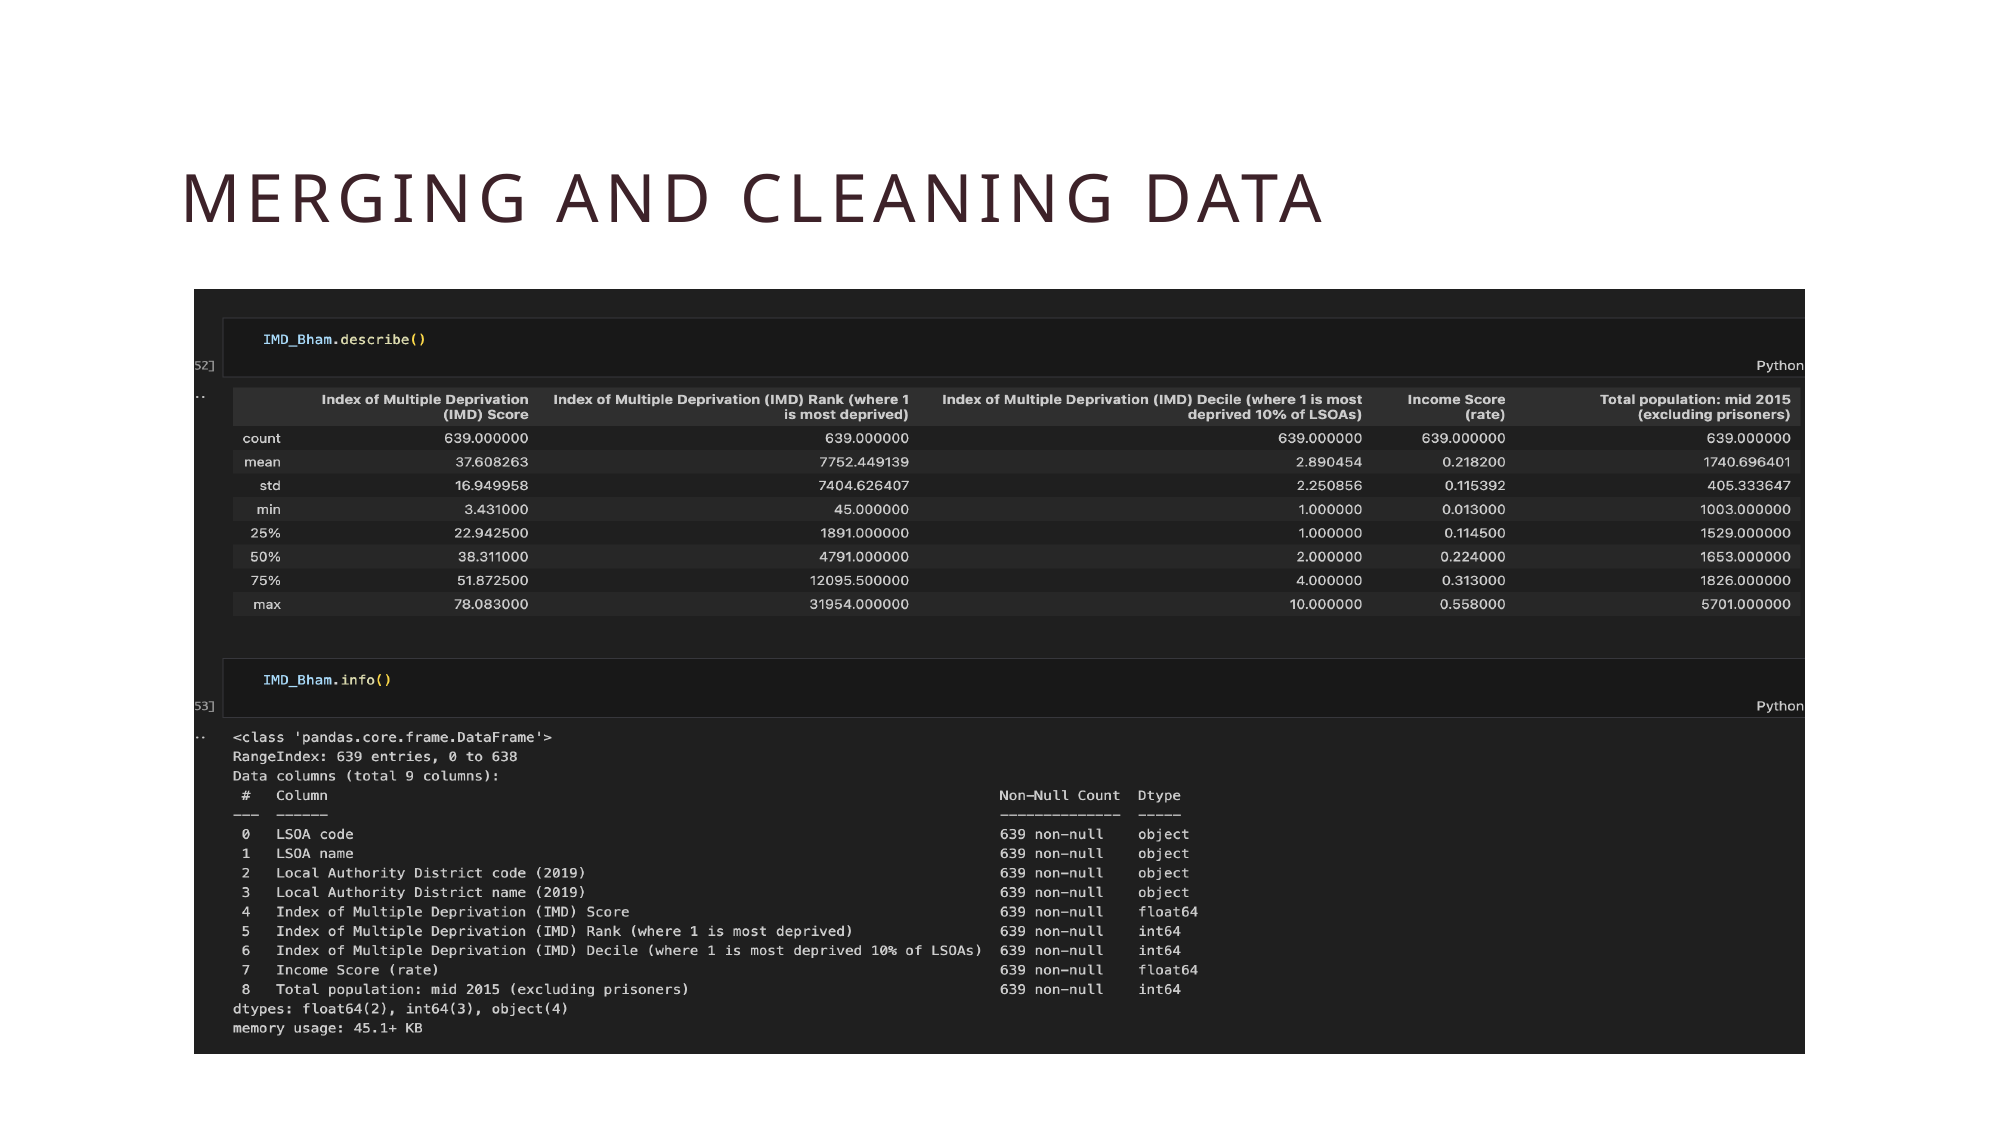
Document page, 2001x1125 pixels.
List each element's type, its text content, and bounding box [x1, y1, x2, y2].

title Merging and Cleaning data [164, 19, 1722, 245]
picture [194, 289, 1805, 1054]
